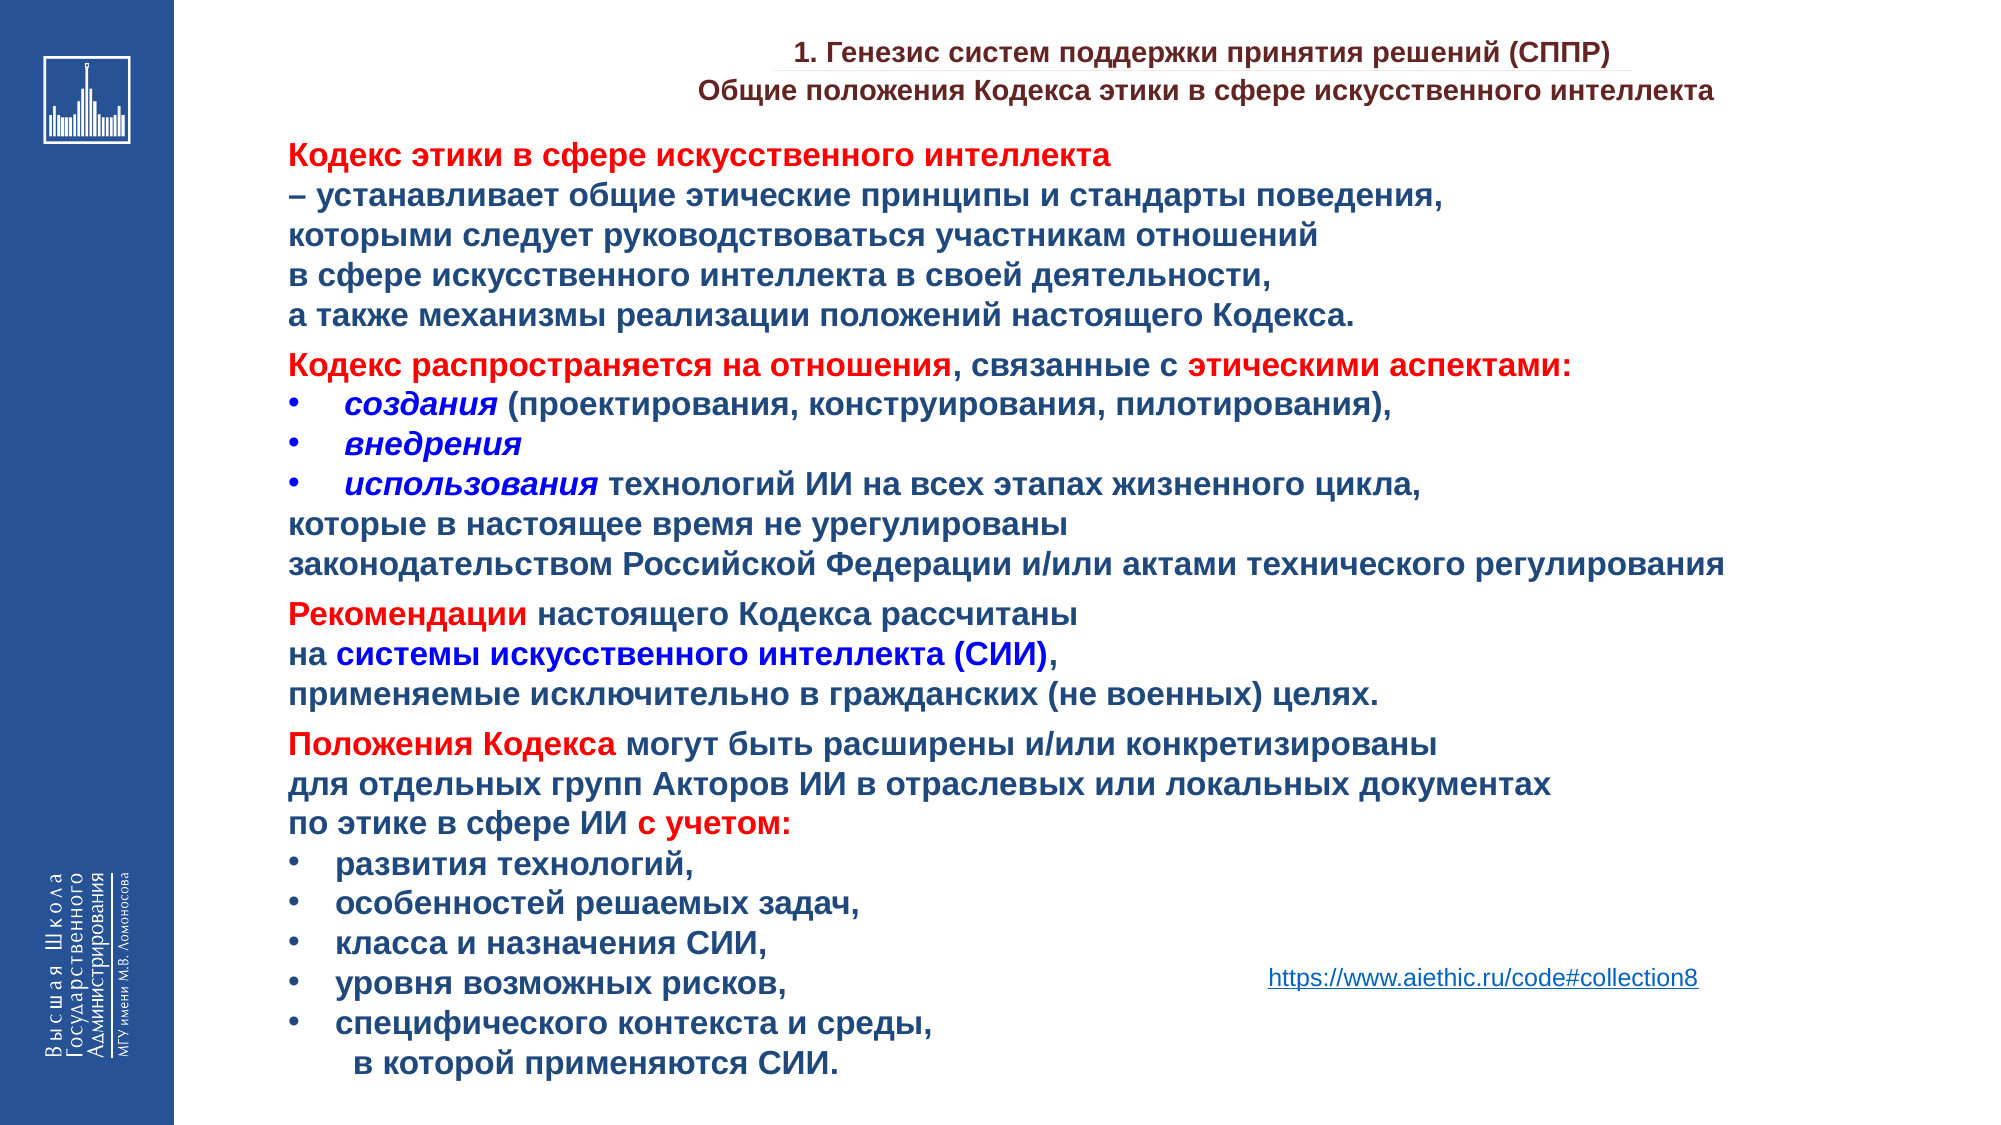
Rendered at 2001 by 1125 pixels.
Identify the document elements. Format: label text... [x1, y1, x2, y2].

text_box 1. Генезис систем поддержки принятия решений (СППР) _________________________________________________________________________________________________________________________________________________________________________________________________________________________________________________________________________________________________________________________________________________________________________________________________________________________________________________________________________________________________________________________________________________________________________________________________________________________________________________________________________________________________________________________________________________________________________________________________________________________________________________________________________________________________ Общие положения Кодекса этики в сфере искусственного интеллекта [680, 14, 1733, 126]
text_box Кодекс этики в сфере искусственного интеллекта – устанавливает общие этические принципы и стандарты поведения, которыми следует руководствоваться участникам отношений в сфере искусственного интеллекта в своей деятельности, а также механизмы реализации положений настоящего Кодекса. Кодекс распространяется на отношения, связанные с этическими аспектами: создания (проектирования, конструирования, пилотирования), внедрения использования технологий ИИ на всех этапах жизненного цикла, которые в настоящее время не урегулированы законодательством Российской Федерации и/или актами технического регулирования Рекомендации настоящего Кодекса рассчитаны на системы искусственного интеллекта (СИИ), применяемые исключительно в гражданских (не военных) целях. Положения Кодекса могут быть расширены и/или конкретизированы для отдельных групп Акторов ИИ в отраслевых или локальных документах по этике в сфере ИИ с учетом: развития технологий, особенностей решаемых задач, класса и назначения СИИ, уровня возможных рисков, специфического контекста и среды, в которой применяются СИИ. [273, 125, 1750, 918]
text_box https://www.aiethic.ru/code#collection8 [1253, 954, 1750, 999]
picture [43, 56, 131, 144]
